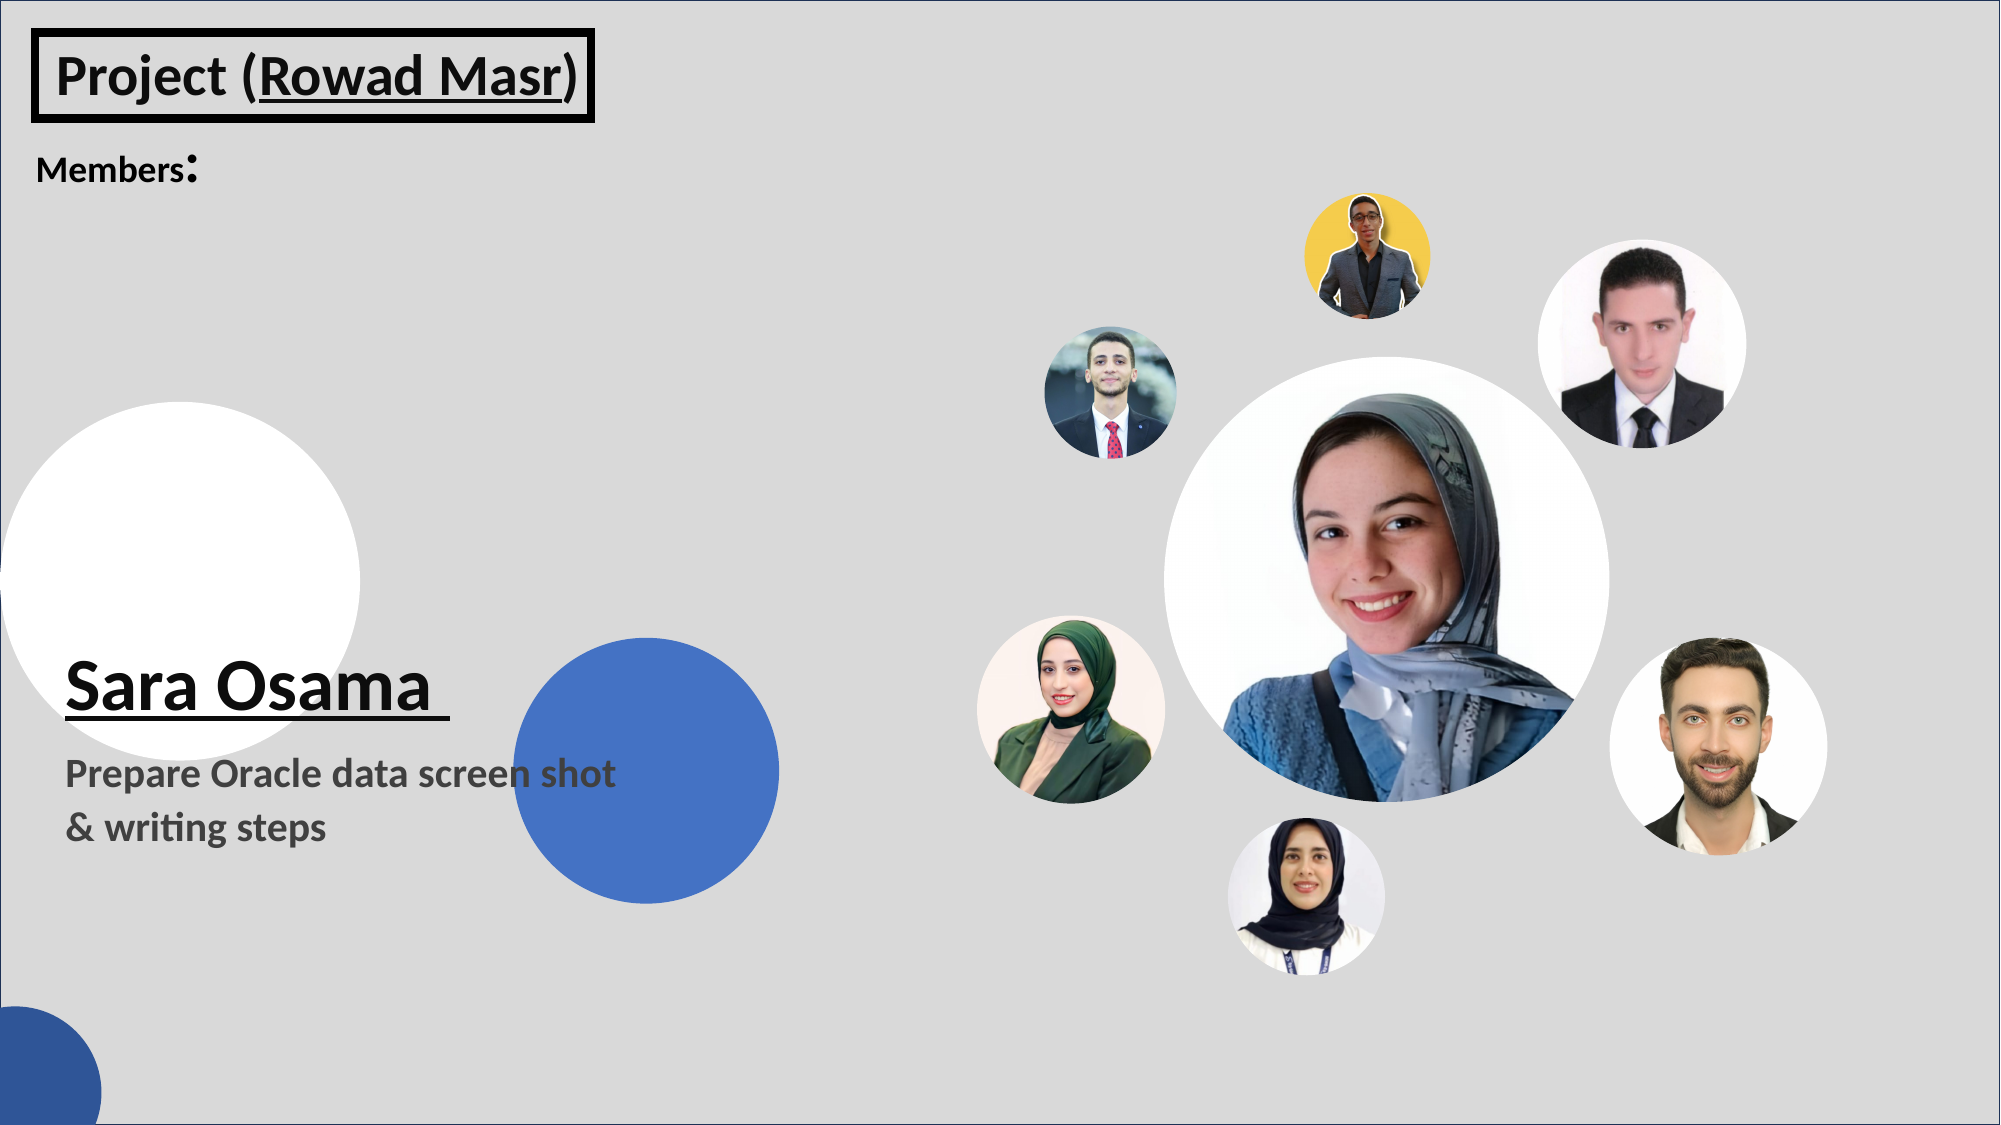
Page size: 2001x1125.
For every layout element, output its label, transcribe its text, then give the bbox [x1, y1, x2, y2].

text_box [1608, 636, 1829, 857]
text_box [0, 1005, 103, 1125]
text_box [1163, 355, 1611, 804]
text_box Sara Osama Prepare Oracle data screen shot & writing steps [50, 622, 652, 857]
text_box [1226, 817, 1387, 977]
text_box [1536, 238, 1748, 450]
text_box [34, 24, 605, 119]
text_box [1043, 325, 1178, 460]
text_box [543, 636, 781, 905]
text_box [0, 0, 2000, 1125]
text_box [1303, 192, 1432, 321]
text_box [976, 614, 1167, 805]
text_box [0, 400, 362, 707]
text_box Members: [20, 112, 811, 202]
